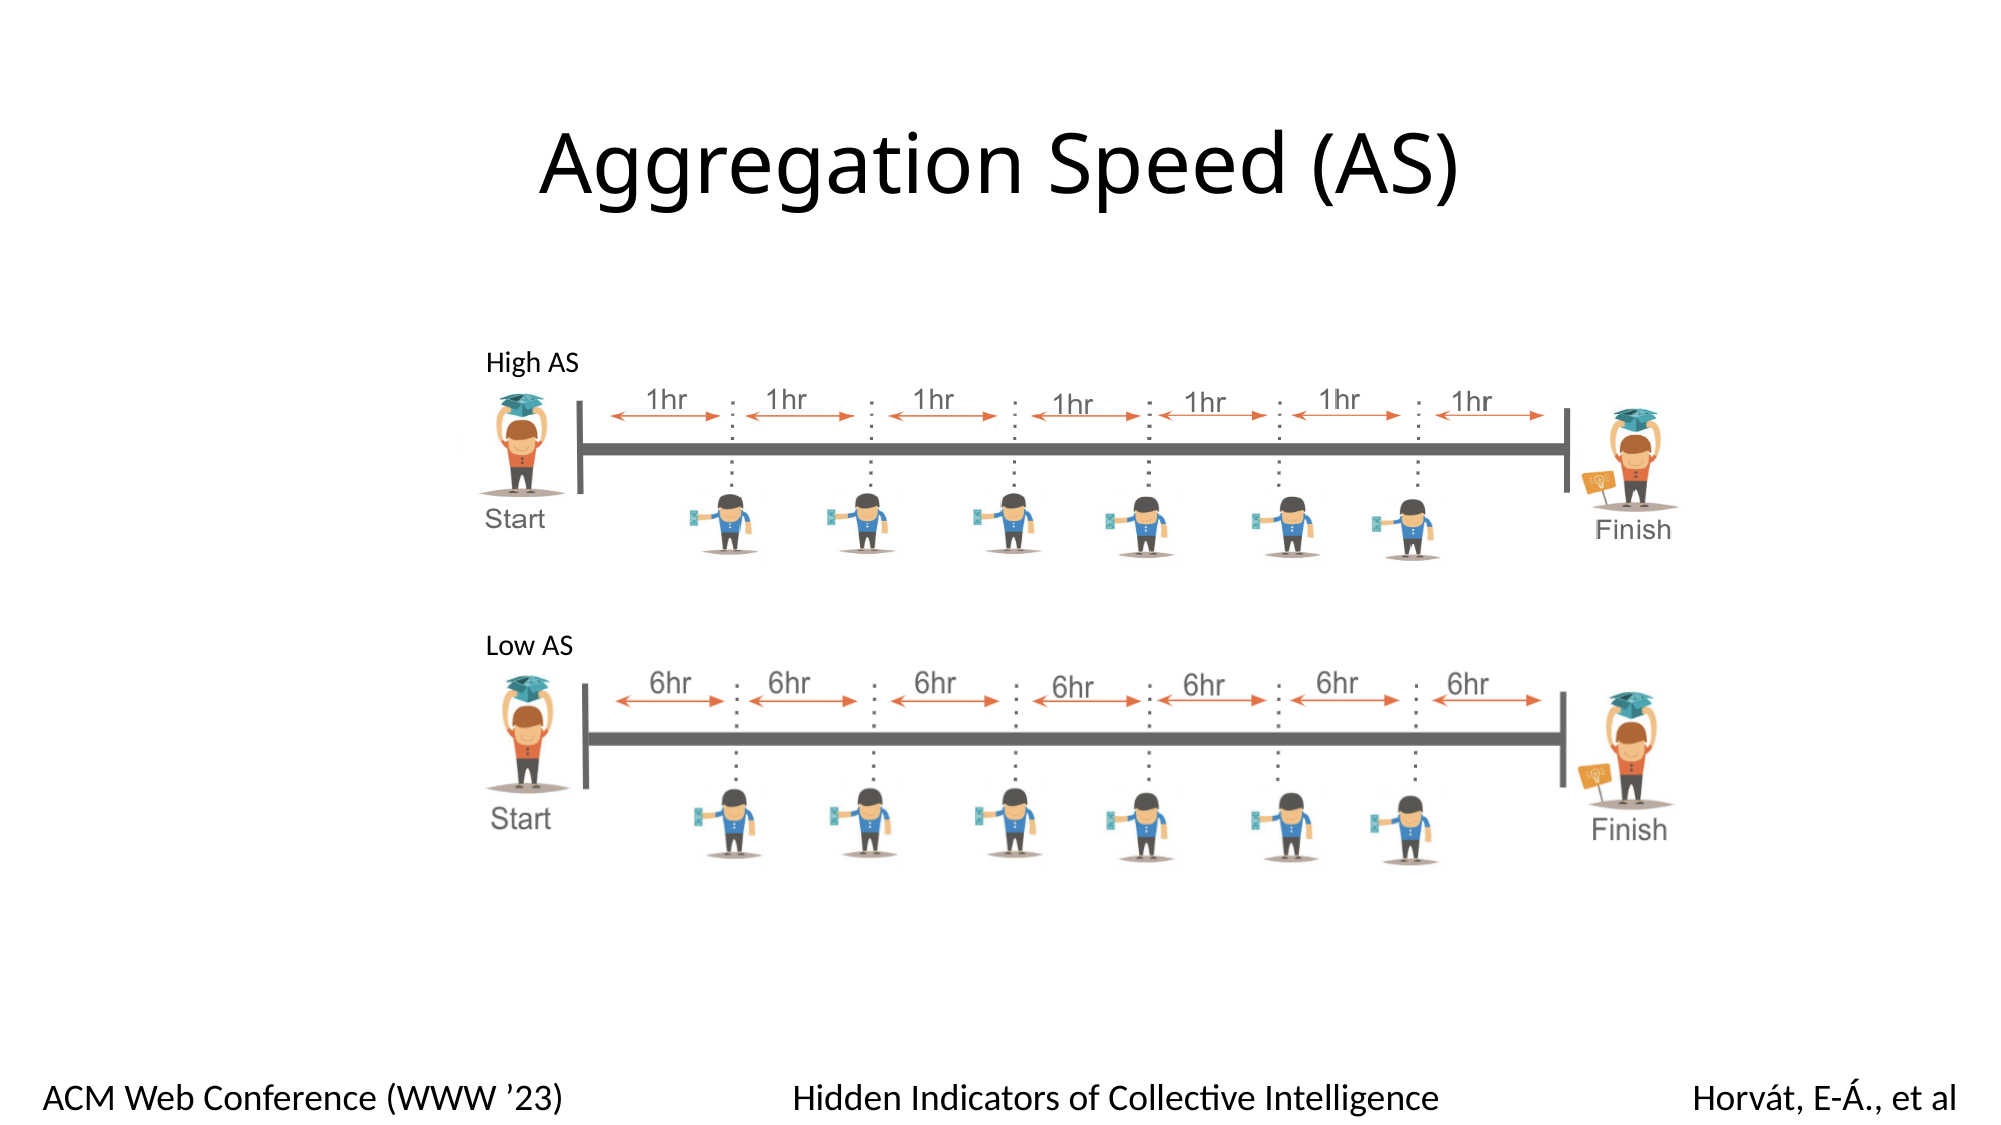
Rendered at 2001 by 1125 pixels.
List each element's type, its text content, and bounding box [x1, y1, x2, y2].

title Aggregation Speed (AS) [137, 59, 1863, 275]
picture [470, 632, 1694, 884]
text_box ACM Web Conference (WWW ’23) Hidden Indicators of Collective Intelligence Horvát, E-Á., et al [0, 1065, 2000, 1125]
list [443, 332, 1709, 633]
